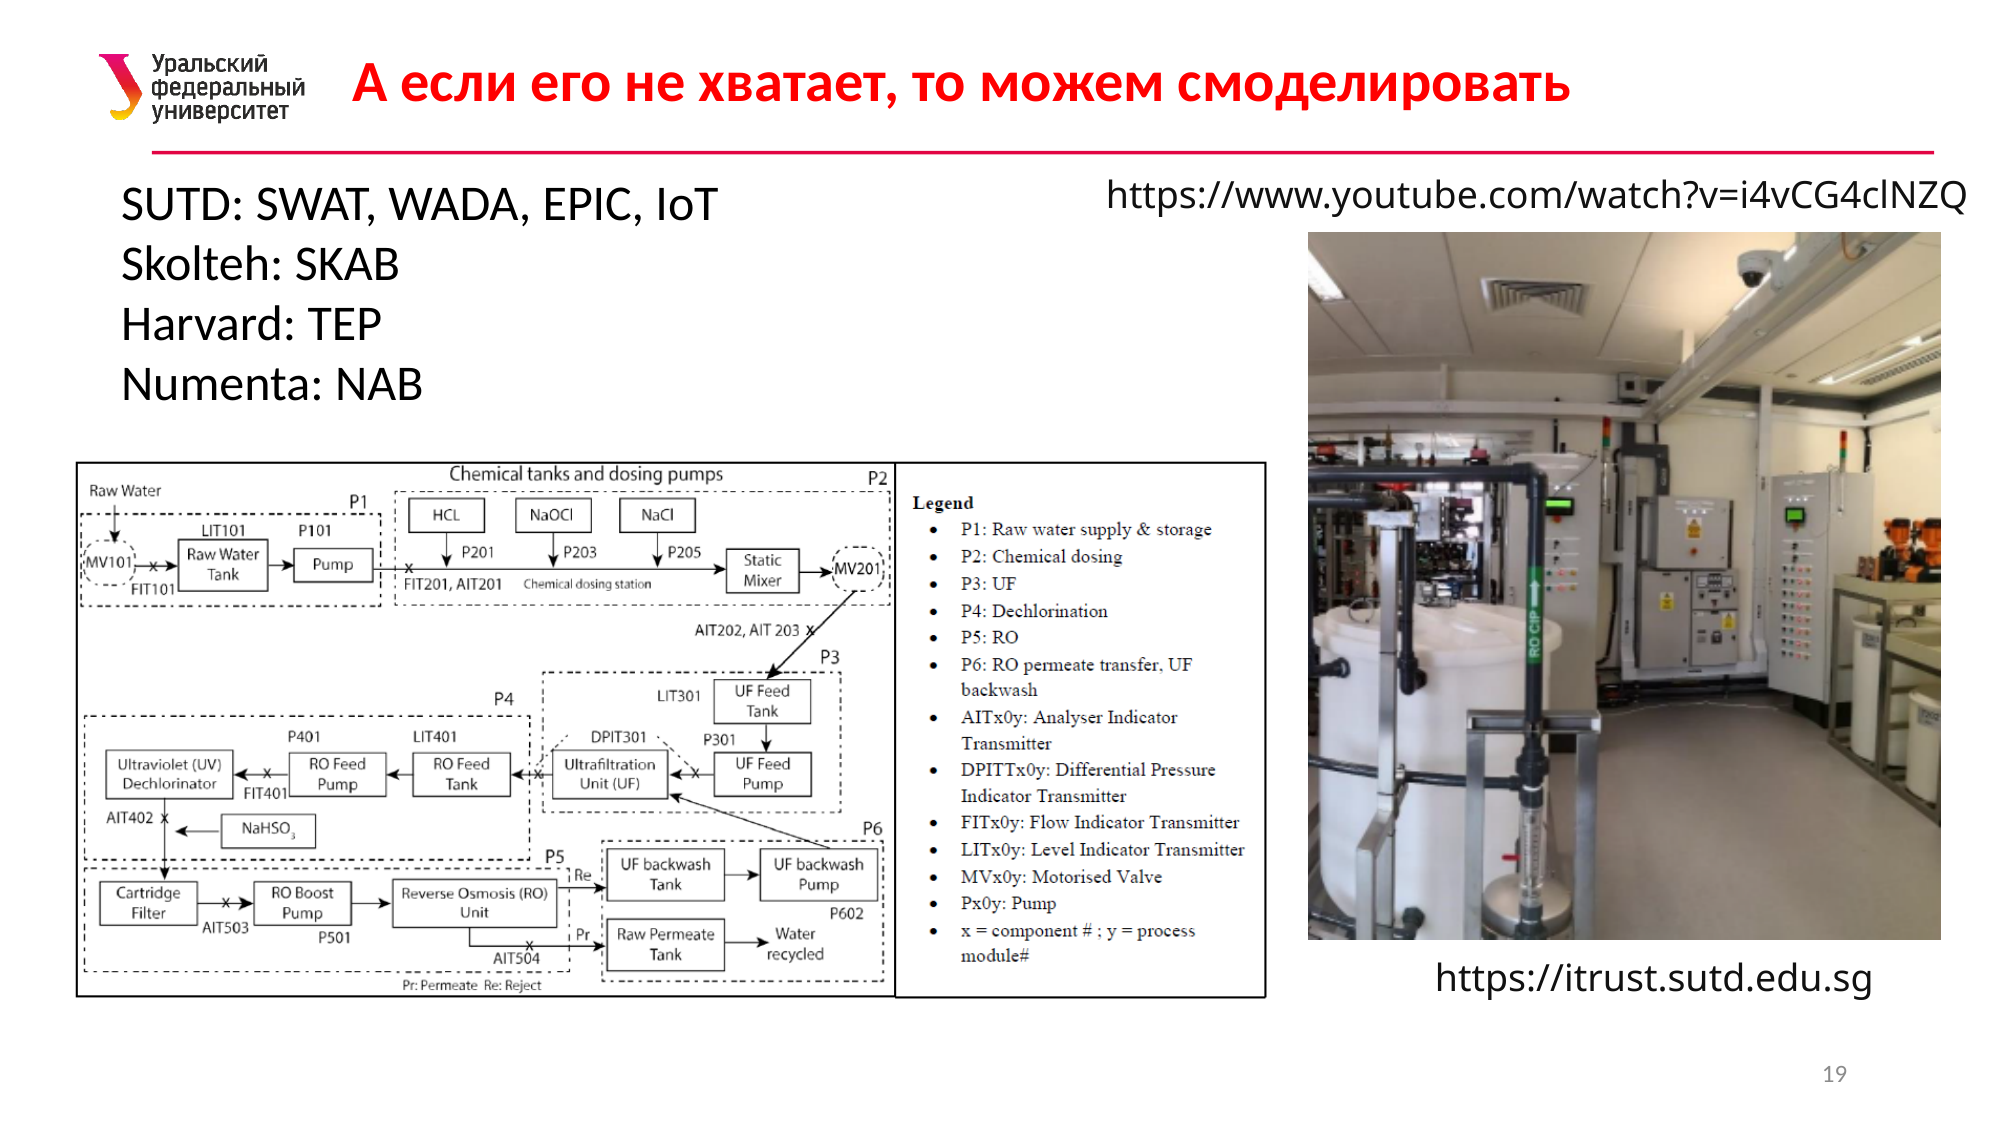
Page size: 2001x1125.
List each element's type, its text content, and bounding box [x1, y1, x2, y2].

text_box SUTD: SWAT, WADA, EPIC, IoT Skolteh: SKAB Harvard: TEP Numenta: NAB [106, 163, 1122, 419]
picture [59, 447, 1277, 1009]
text_box [151, 150, 1935, 155]
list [98, 52, 320, 124]
picture [1308, 232, 1941, 940]
text_box А если его не хватает, то можем смоделировать [337, 36, 1945, 121]
text_box https://itrust.sutd.edu.sg [1409, 942, 1893, 1008]
text_box https://www.youtube.com/watch?v=i4vCG4clNZQ [1091, 163, 1984, 224]
slide_number 19 [1412, 1042, 1863, 1103]
